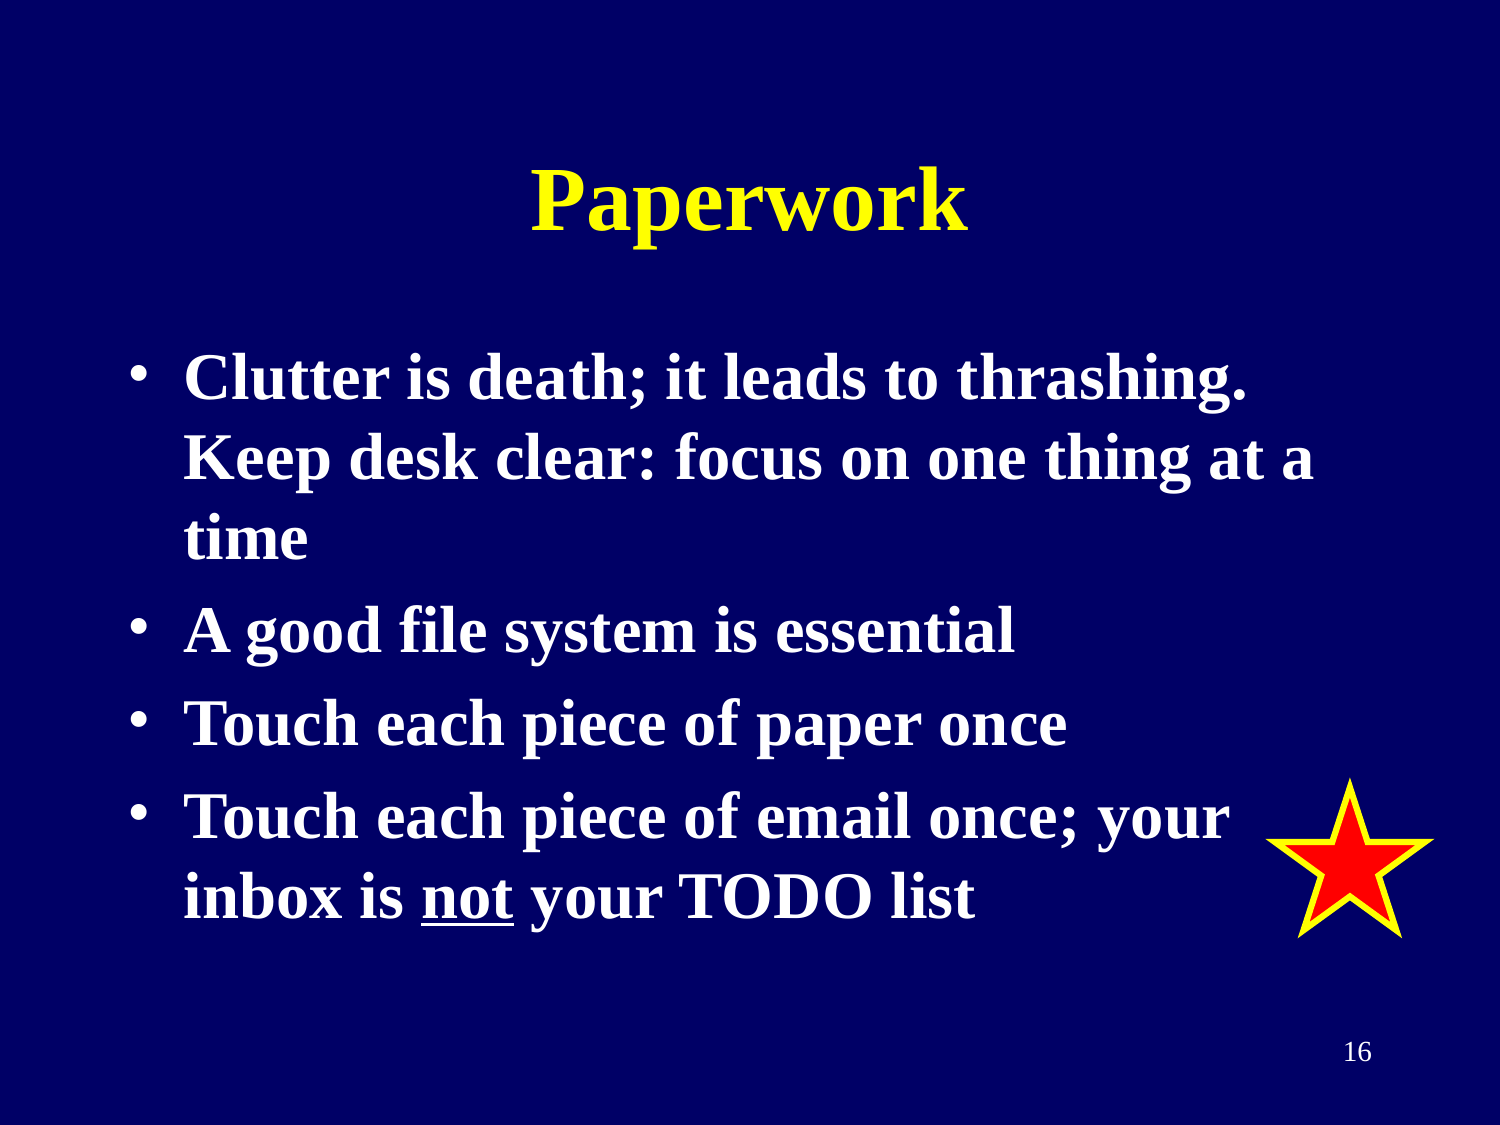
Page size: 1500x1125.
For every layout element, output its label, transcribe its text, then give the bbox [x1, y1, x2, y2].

title Paperwork [112, 99, 1388, 288]
text_box [1274, 787, 1425, 931]
list Clutter is death; it leads to thrashing. Keep desk clear: focus on one thing at a time A good file system is essential Touch each piece of paper once Touch each piece of email once; your inbox is not your TODO list [112, 324, 1388, 1000]
slide_number ‹#› [1074, 1025, 1388, 1100]
